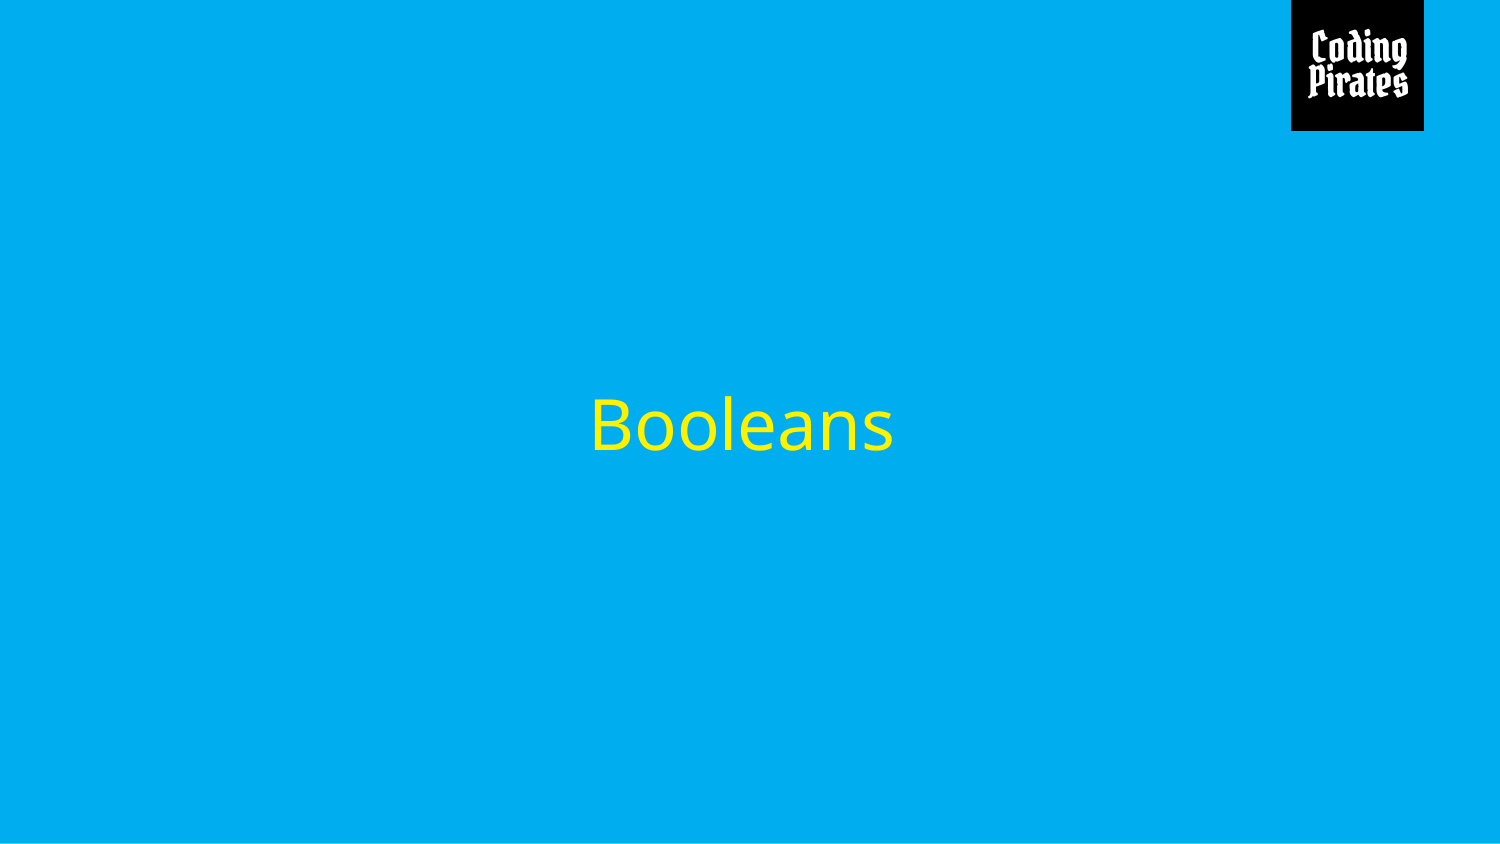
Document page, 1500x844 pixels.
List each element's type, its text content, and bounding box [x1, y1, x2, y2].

title Booleans [12, 352, 1472, 491]
picture [1292, 0, 1423, 130]
